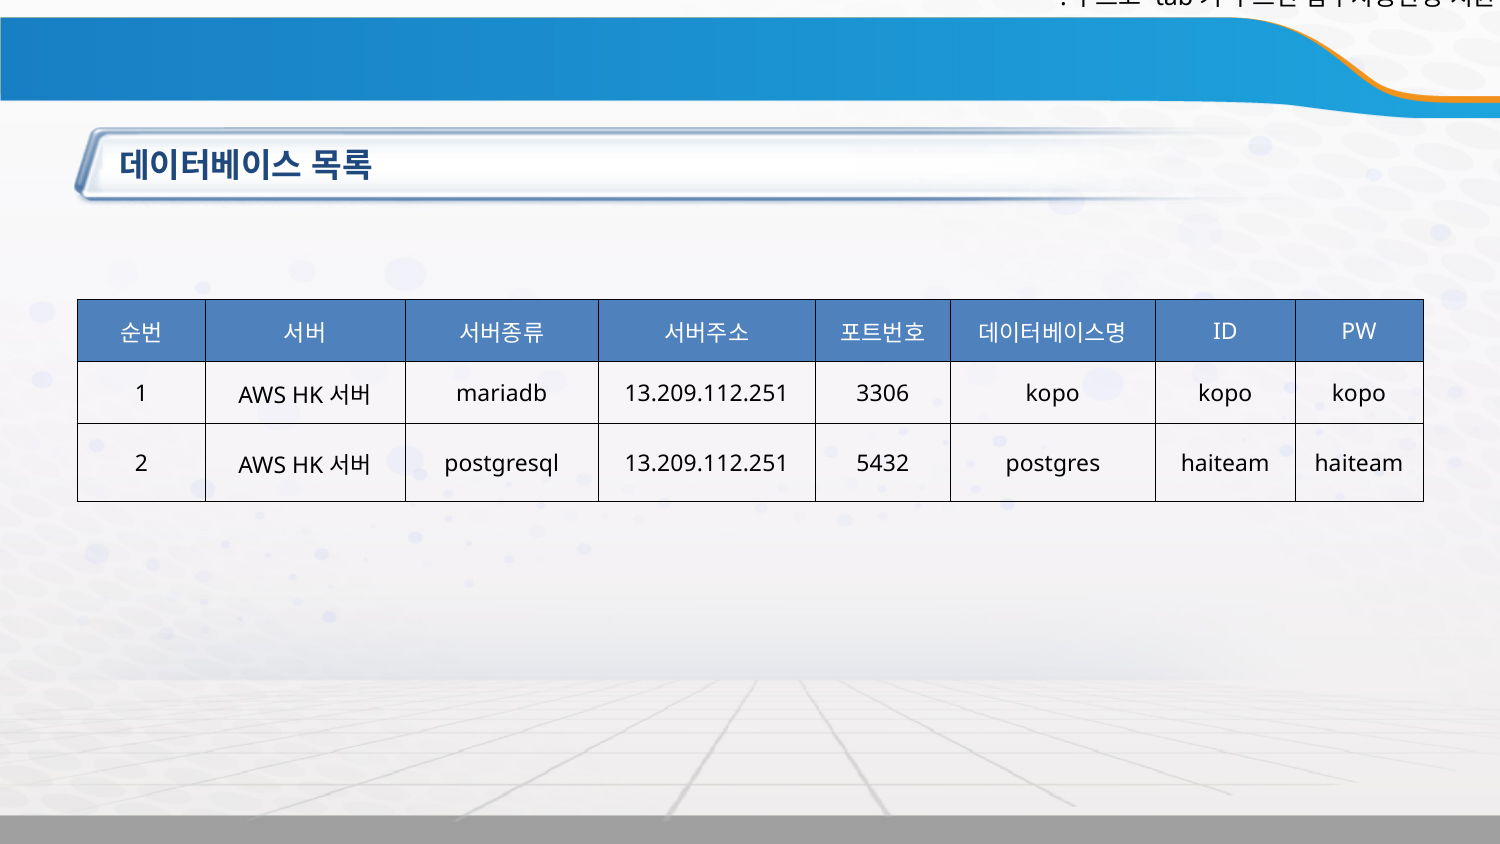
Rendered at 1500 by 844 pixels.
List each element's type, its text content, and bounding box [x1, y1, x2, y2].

table_header PW [1296, 300, 1423, 361]
text_box .누르고 tab키 누르면 함수자동완성 지원 [1045, 0, 1500, 18]
picture [0, 0, 1500, 844]
table_cell 5432 [816, 424, 950, 501]
table_cell 3306 [816, 362, 950, 423]
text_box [74, 126, 1289, 208]
table_cell AWS HK서버 [206, 424, 405, 501]
table_cell postgresql [406, 424, 598, 501]
text_box 2. Pandas 라이브러리를 활용한 데이터 수집 [29, 0, 1175, 103]
table_header 서버 [206, 300, 405, 361]
table_header 데이터베이스명 [951, 300, 1155, 361]
table_cell haiteam [1296, 424, 1423, 501]
table_header 포트번호 [816, 300, 950, 361]
table_cell 1 [78, 362, 205, 423]
table_cell mariadb [406, 362, 598, 423]
table_cell 13.209.112.251 [599, 424, 815, 501]
table_cell postgres [951, 424, 1155, 501]
table_cell kopo [1296, 362, 1423, 423]
table_header ID [1156, 300, 1295, 361]
table_cell AWS HK서버 [206, 362, 405, 423]
table_header 순번 [78, 300, 205, 361]
table_cell 13.209.112.251 [599, 362, 815, 423]
table_cell kopo [1156, 362, 1295, 423]
table_header 서버종류 [406, 300, 598, 361]
table_cell 2 [78, 424, 205, 501]
table_cell haiteam [1156, 424, 1295, 501]
table_cell kopo [951, 362, 1155, 423]
table_header 서버주소 [599, 300, 815, 361]
